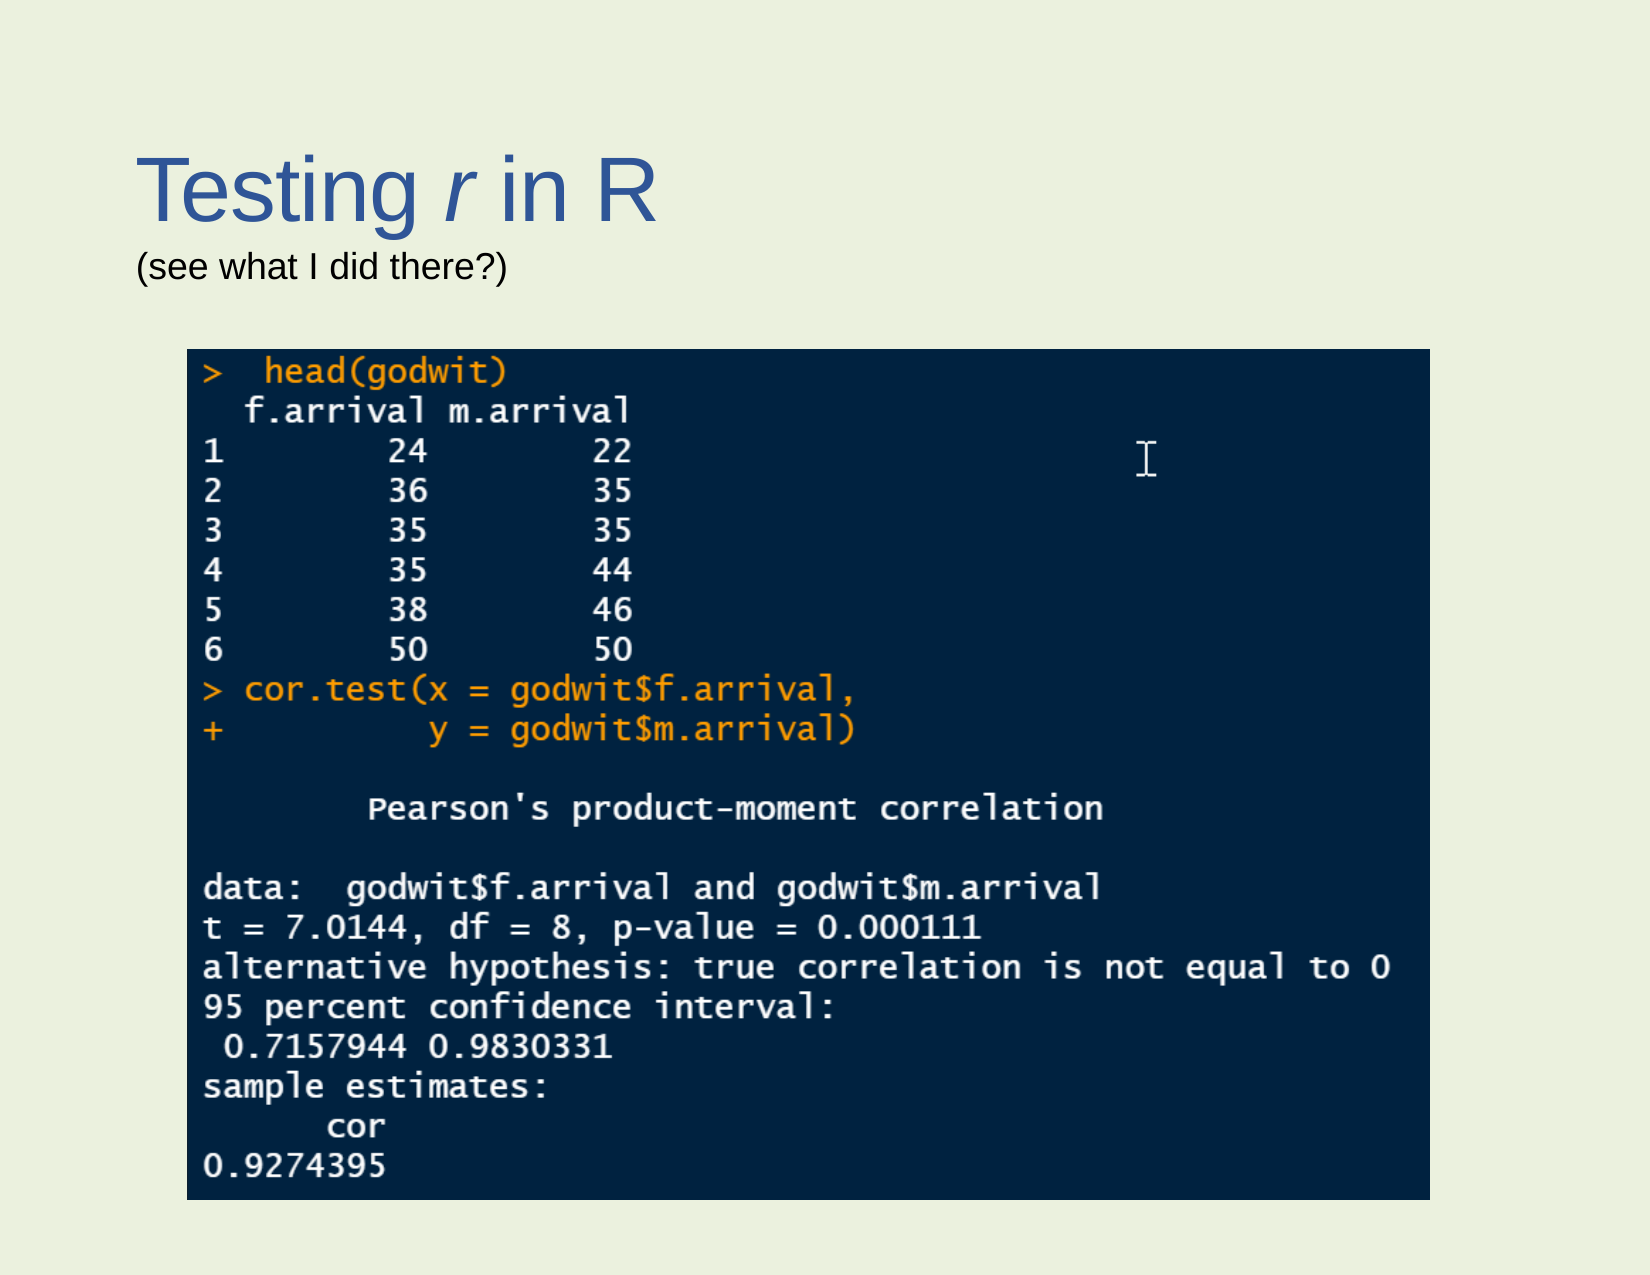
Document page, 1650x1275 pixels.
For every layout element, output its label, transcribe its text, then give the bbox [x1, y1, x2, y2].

text_box Testing r in R (see what I did there?) [133, 126, 1300, 288]
picture [187, 349, 1431, 1201]
